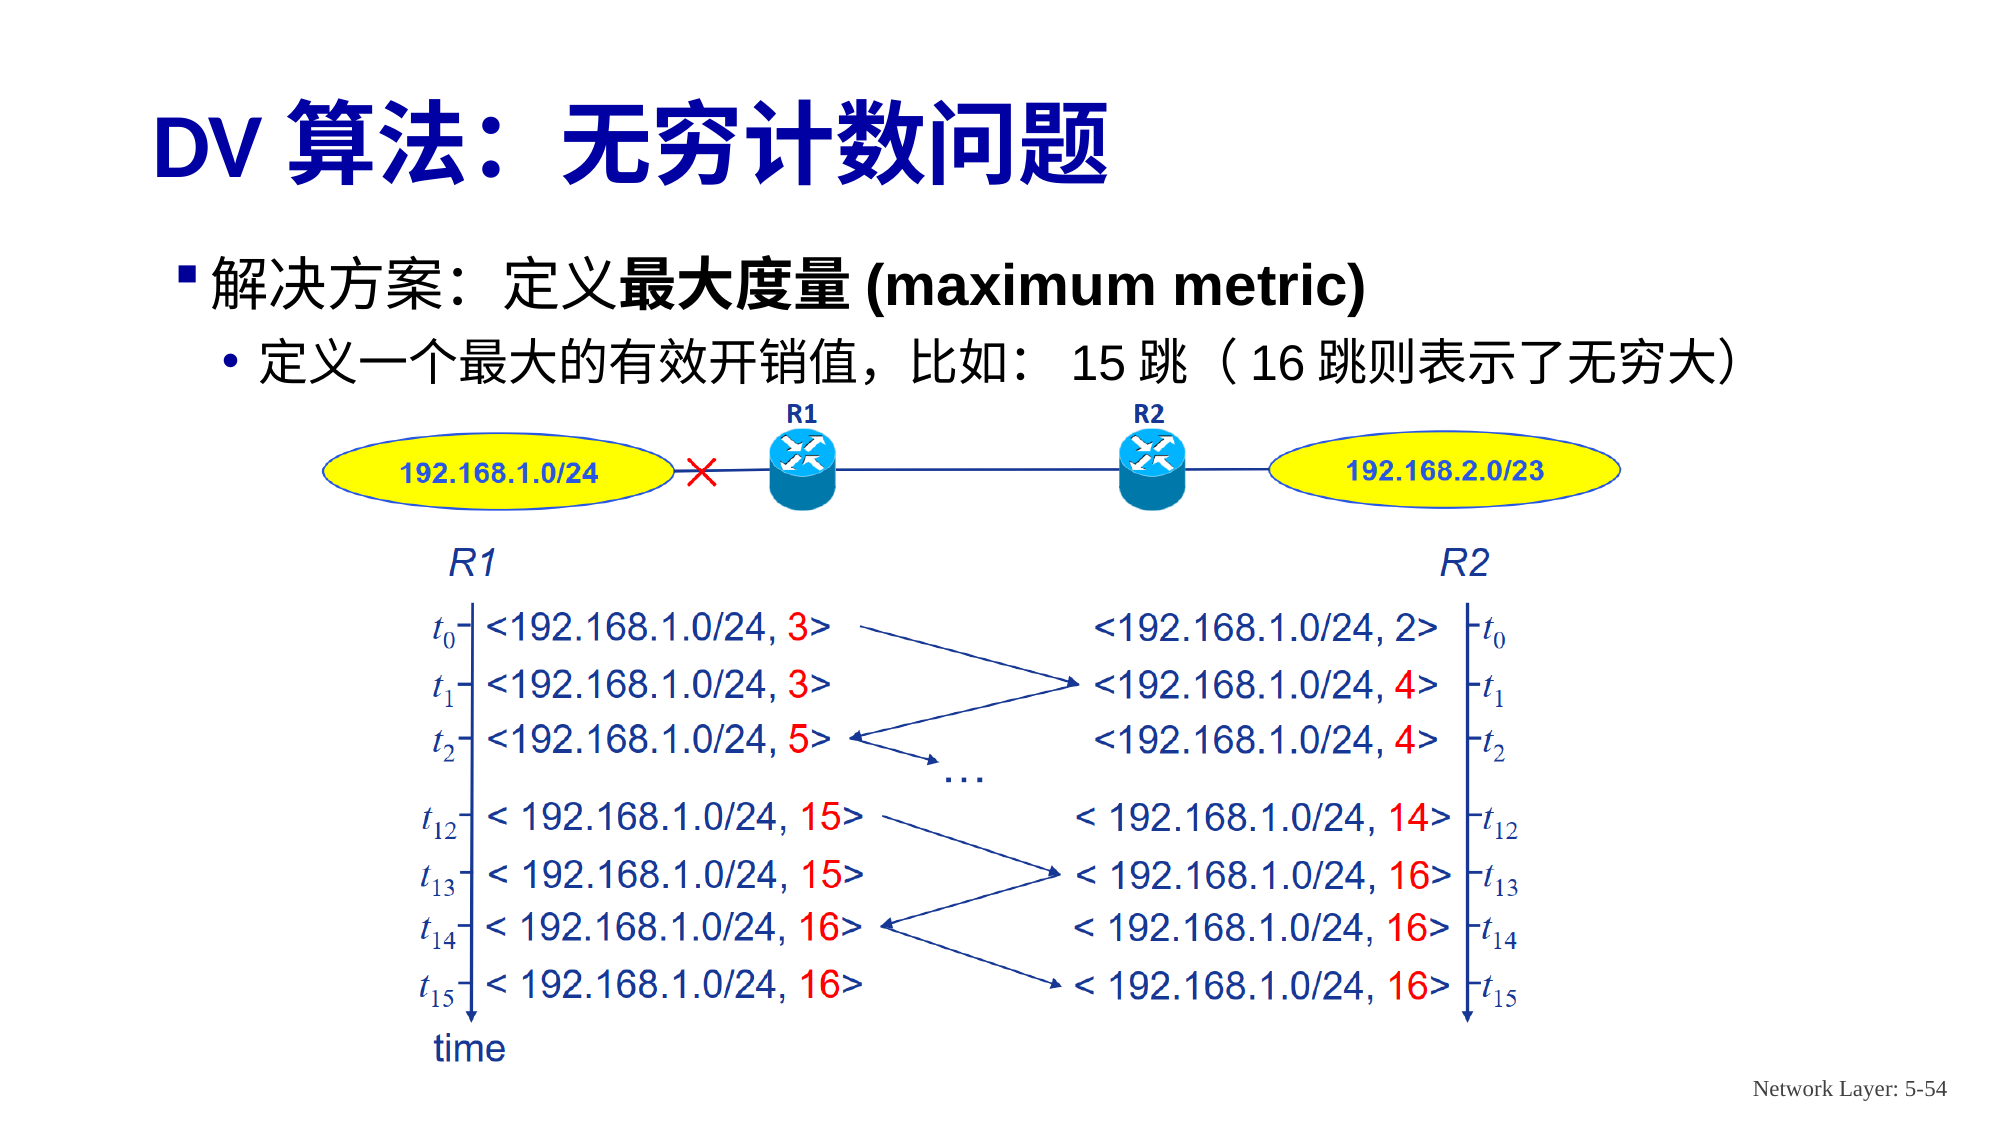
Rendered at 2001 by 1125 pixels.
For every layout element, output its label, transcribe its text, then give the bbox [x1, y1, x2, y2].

text_box 定义一个最大的有效开销值，比如：15跳（16跳则表示了无穷大） [186, 332, 1889, 434]
picture [311, 403, 1630, 1070]
title DV算法：无穷计数问题 [137, 74, 1863, 221]
text_box 解决方案：定义最大度量(maximum metric) [138, 250, 1768, 333]
slide_number Network Layer: 5-54 [1512, 1056, 1963, 1117]
